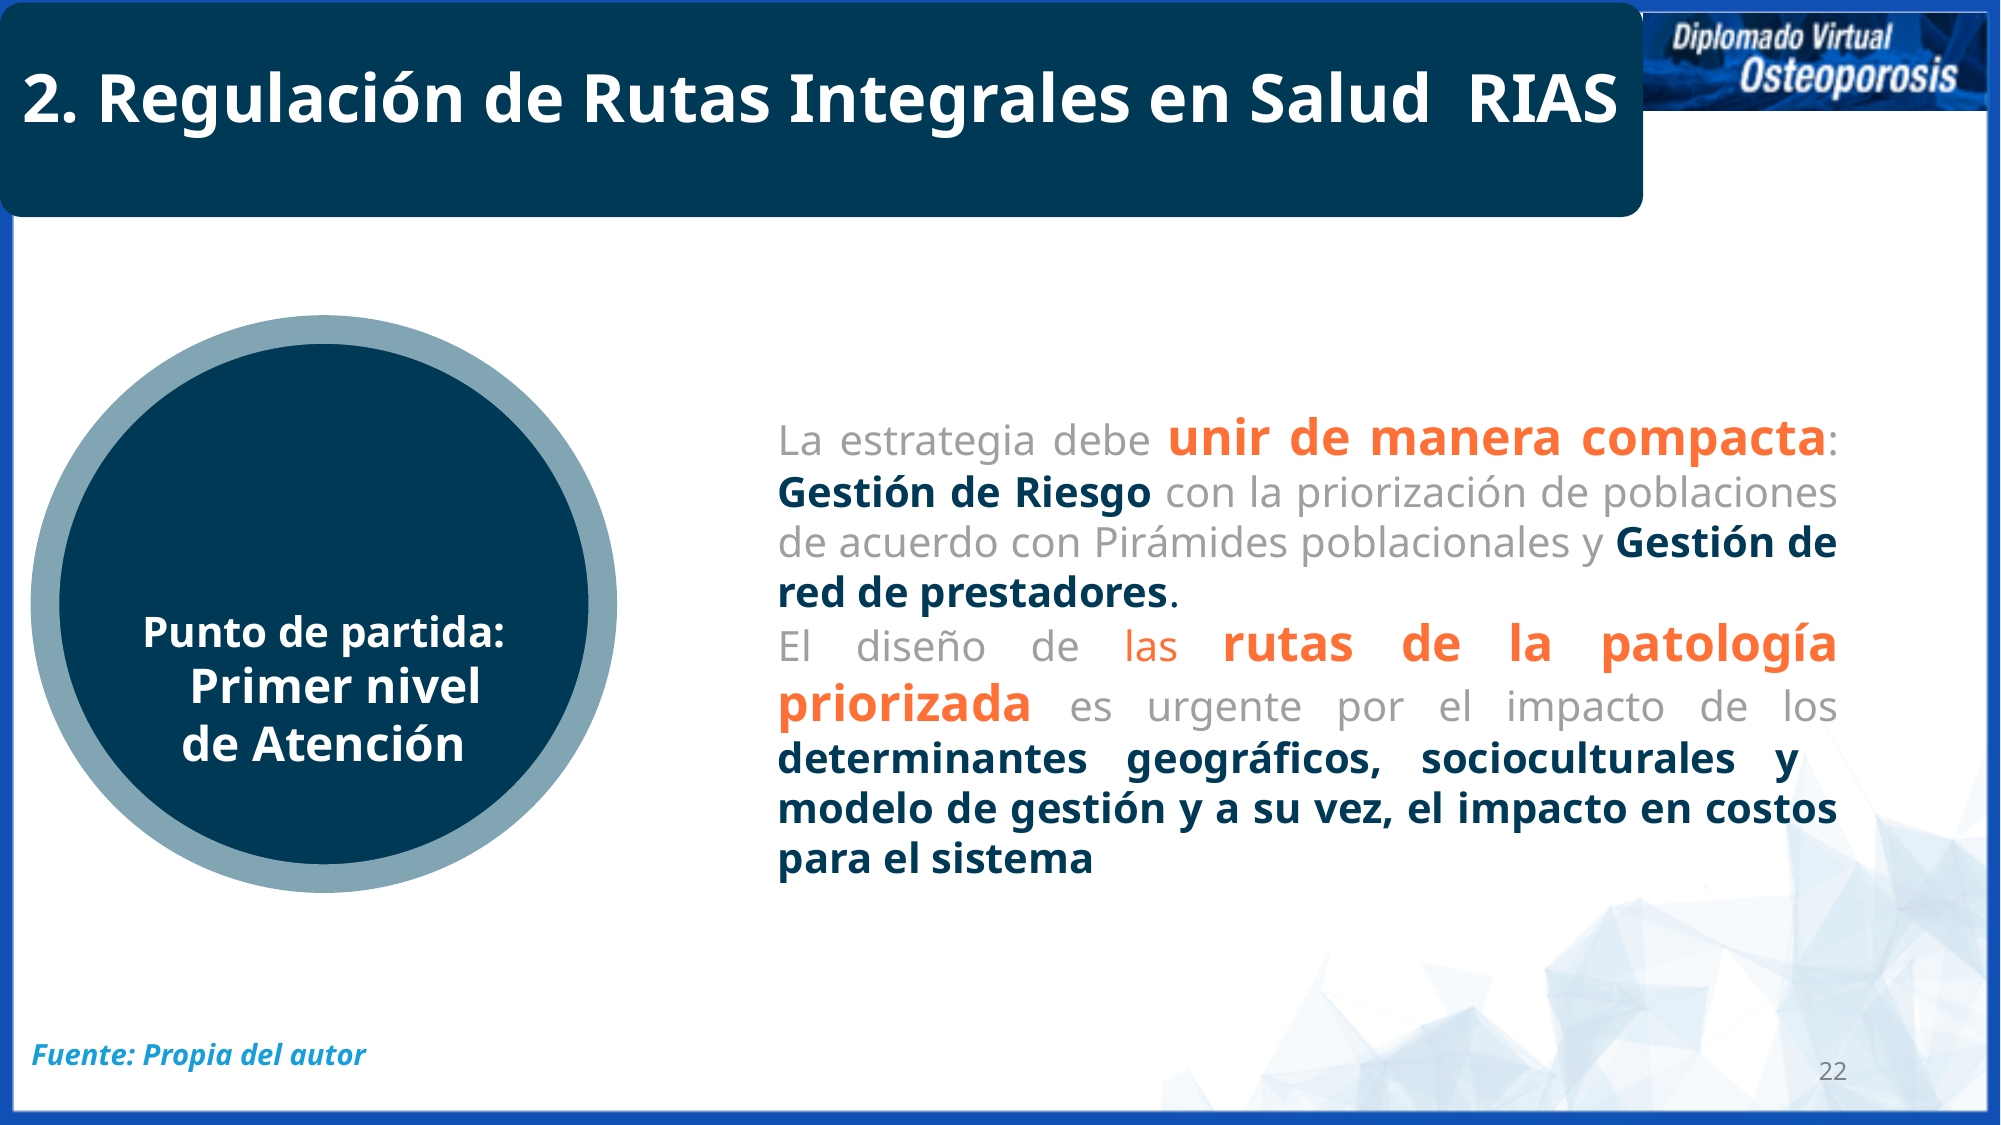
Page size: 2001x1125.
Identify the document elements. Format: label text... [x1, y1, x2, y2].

text_box Punto de partida: Primer nivel de Atención [44, 329, 603, 879]
slide_number 22 [1412, 1042, 1863, 1103]
picture [0, 0, 2001, 1125]
text_box 2. Regulación de Rutas Integrales en Salud RIAS [0, 2, 1644, 218]
text_box La estrategia debe unir de manera compacta: Gestión de Riesgo con la priorización de poblaciones de acuerdo con Pirámides poblacionales y Gestión de red de prestadores. [762, 398, 1854, 604]
text_box Fuente: Propia del autor [16, 1028, 389, 1079]
text_box El diseño de las rutas de la patología priorizada es urgente por el impacto de los determinantes geográficos, socioculturales y modelo de gestión y a su vez, el impacto en costos para el sistema [762, 604, 1854, 939]
